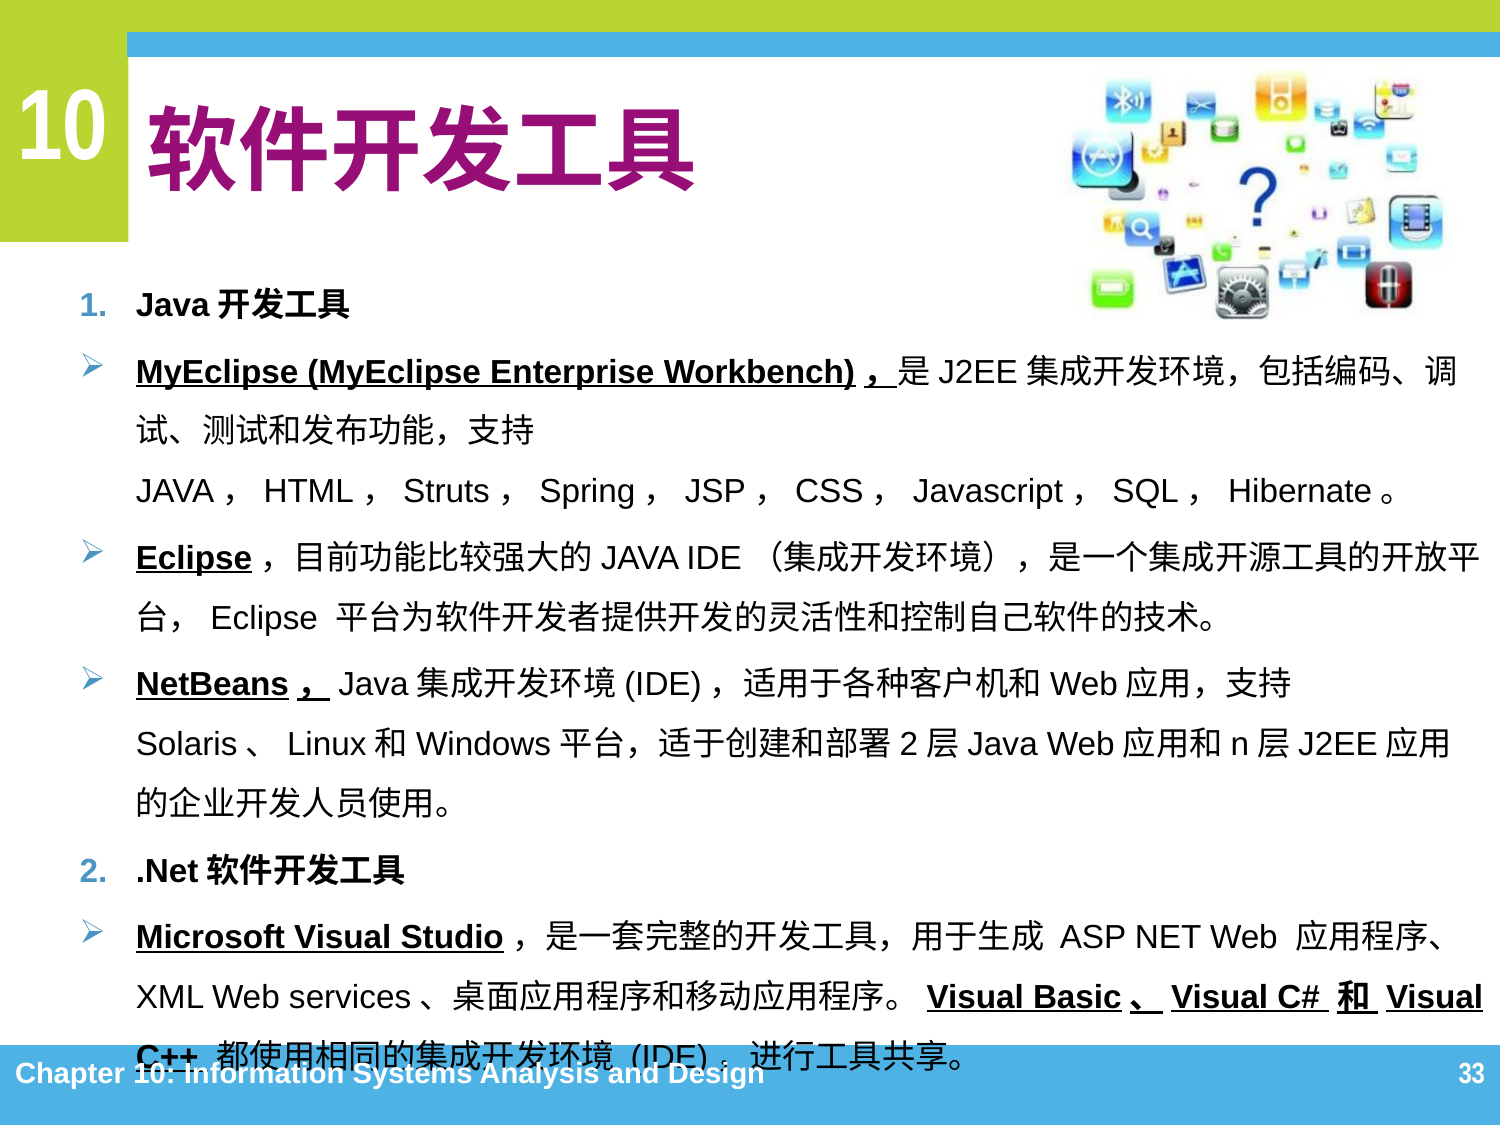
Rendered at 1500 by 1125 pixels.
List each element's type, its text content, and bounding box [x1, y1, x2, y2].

picture [1056, 65, 1473, 320]
slide_number 33 [1149, 1046, 1500, 1125]
list Java开发工具 MyEclipse (MyEclipse Enterprise Workbench)，是J2EE集成开发环境，包括编码、调试、测试和发布功能，支持JAVA，HTML，Struts，Spring，JSP，CSS，Javascript，SQL，Hibernate。 Eclipse，目前功能比较强大的JAVA IDE（集成开发环境），是一个集成开源工具的开放平台，Eclipse 平台为软件开发者提供开发的灵活性和控制自己软件的技术。 NetBeans，Java集成开发环境(IDE)，适用于各种客户机和Web应用，支持Solaris、Linux和Windows平台，适于创建和部署2层Java Web应用和n层J2EE应用的企业开发人员使用。 .Net软件开发工具 Microsoft Visual Studio，是一套完整的开发工具，用于生成 ASP NET Web 应用程序、XML Web services、桌面应用程序和移动应用程序。Visual Basic、Visual C# 和 Visual C++ 都使用相同的集成开发环境 (IDE)，进行工具共享。 [64, 255, 1500, 1046]
footer Chapter 10: Information Systems Analysis and Design [0, 1046, 1149, 1125]
title 软件开发工具 [131, 60, 1500, 234]
